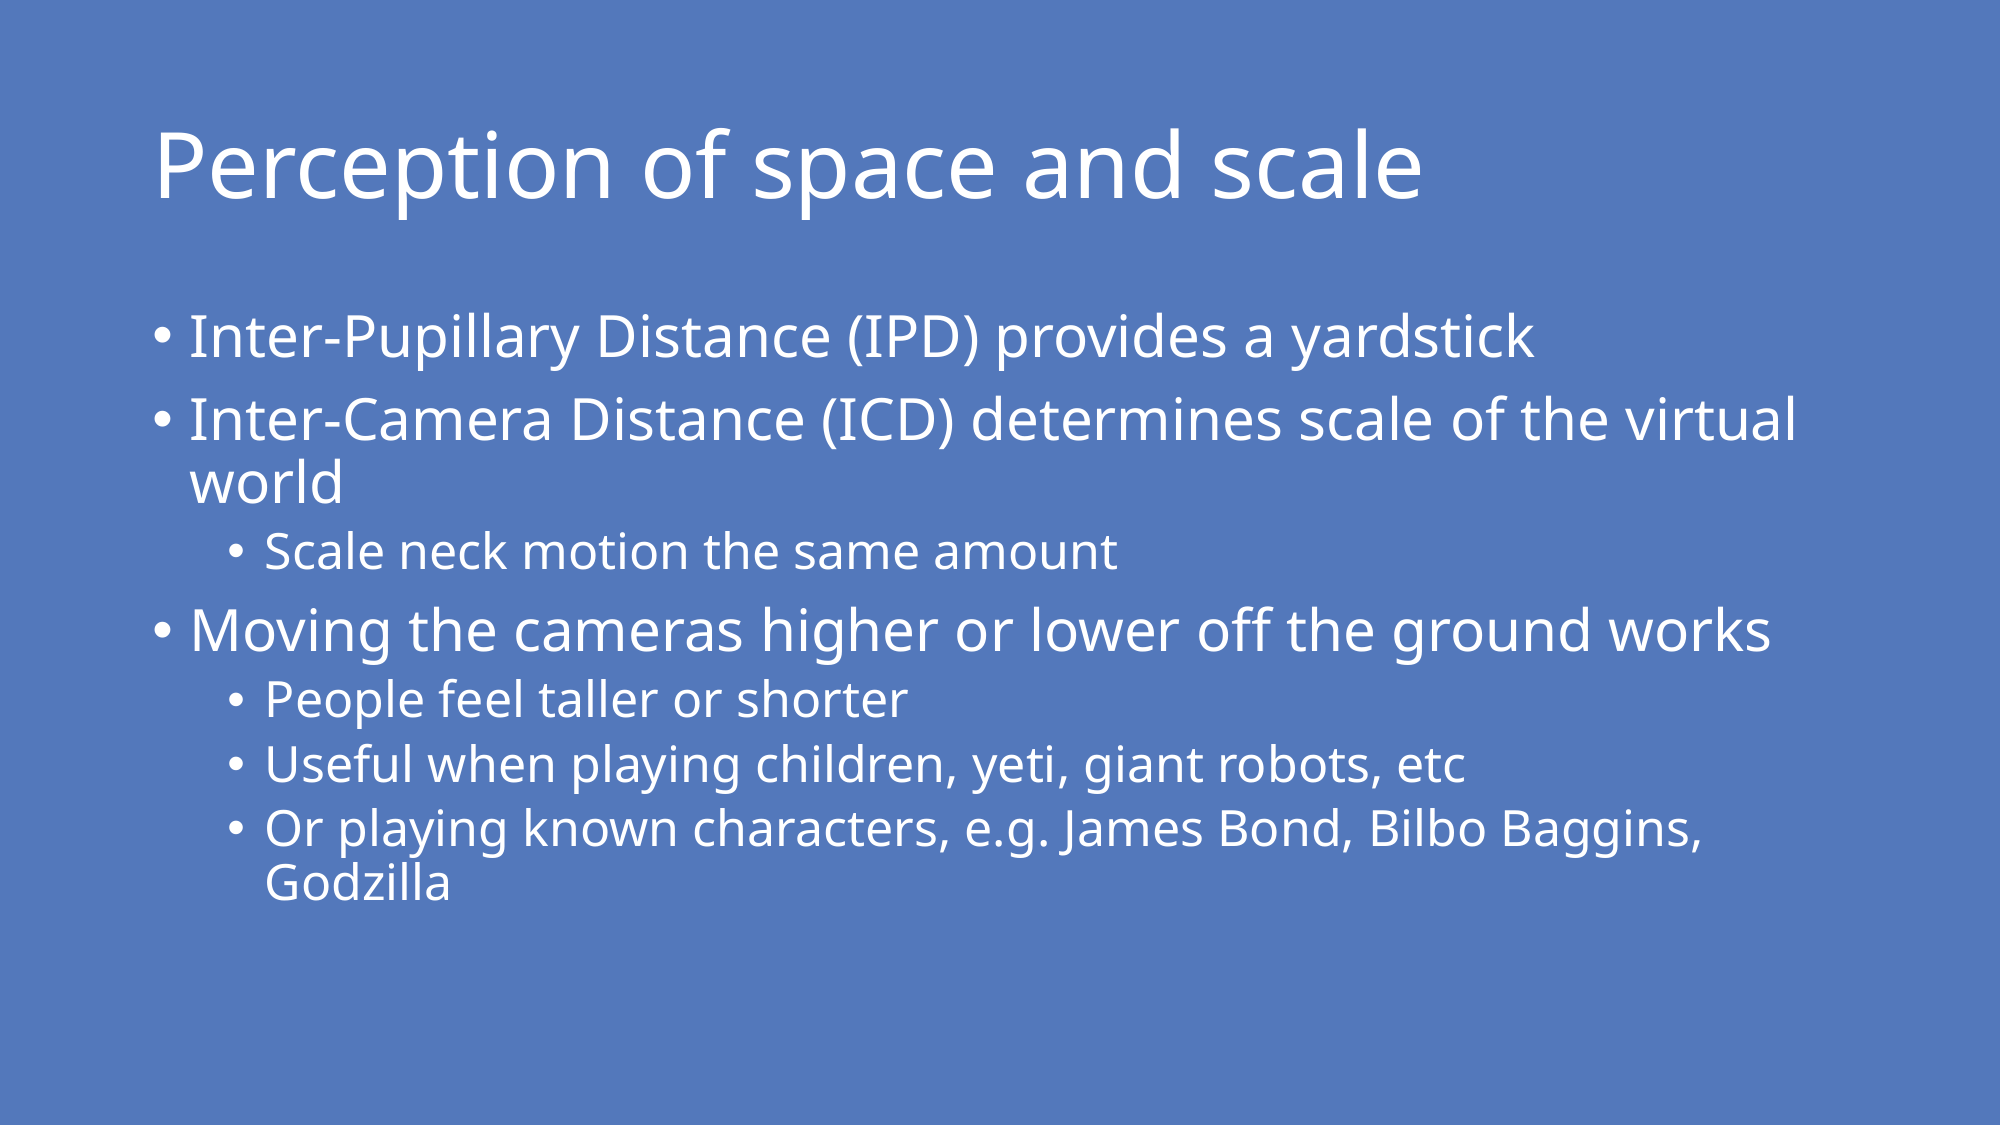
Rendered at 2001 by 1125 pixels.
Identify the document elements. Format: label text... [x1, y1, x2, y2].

list Inter-Pupillary Distance (IPD) provides a yardstick Inter-Camera Distance (ICD) determines scale of the virtual world Scale neck motion the same amount Moving the cameras higher or lower off the ground works People feel taller or shorter Useful when playing children, yeti, giant robots, etc Or playing known characters, e.g. James Bond, Bilbo Baggins, Godzilla [137, 299, 1863, 1014]
title Perception of space and scale [137, 59, 1863, 278]
